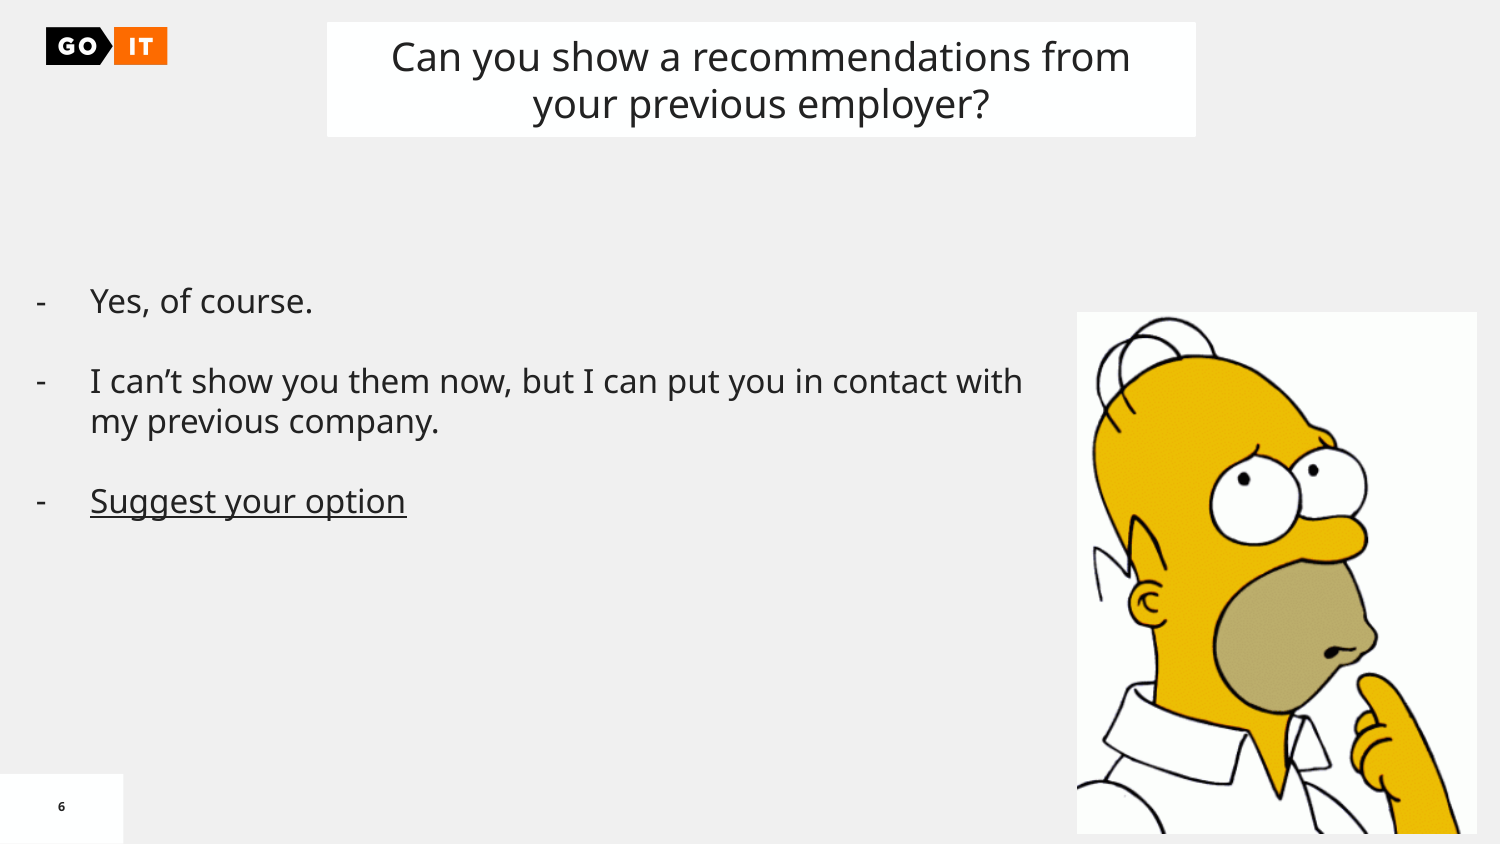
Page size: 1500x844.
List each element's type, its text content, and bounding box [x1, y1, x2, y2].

text_box [327, 23, 333, 136]
picture [1077, 312, 1477, 835]
text_box Can you show a recommendations from your previous employer? [333, 16, 1191, 142]
picture [46, 27, 168, 65]
text_box Yes, of course. I can’t show you them now, but I can put you in contact with my previous company. Suggest your option [0, 265, 1078, 535]
text_box [1191, 23, 1196, 136]
